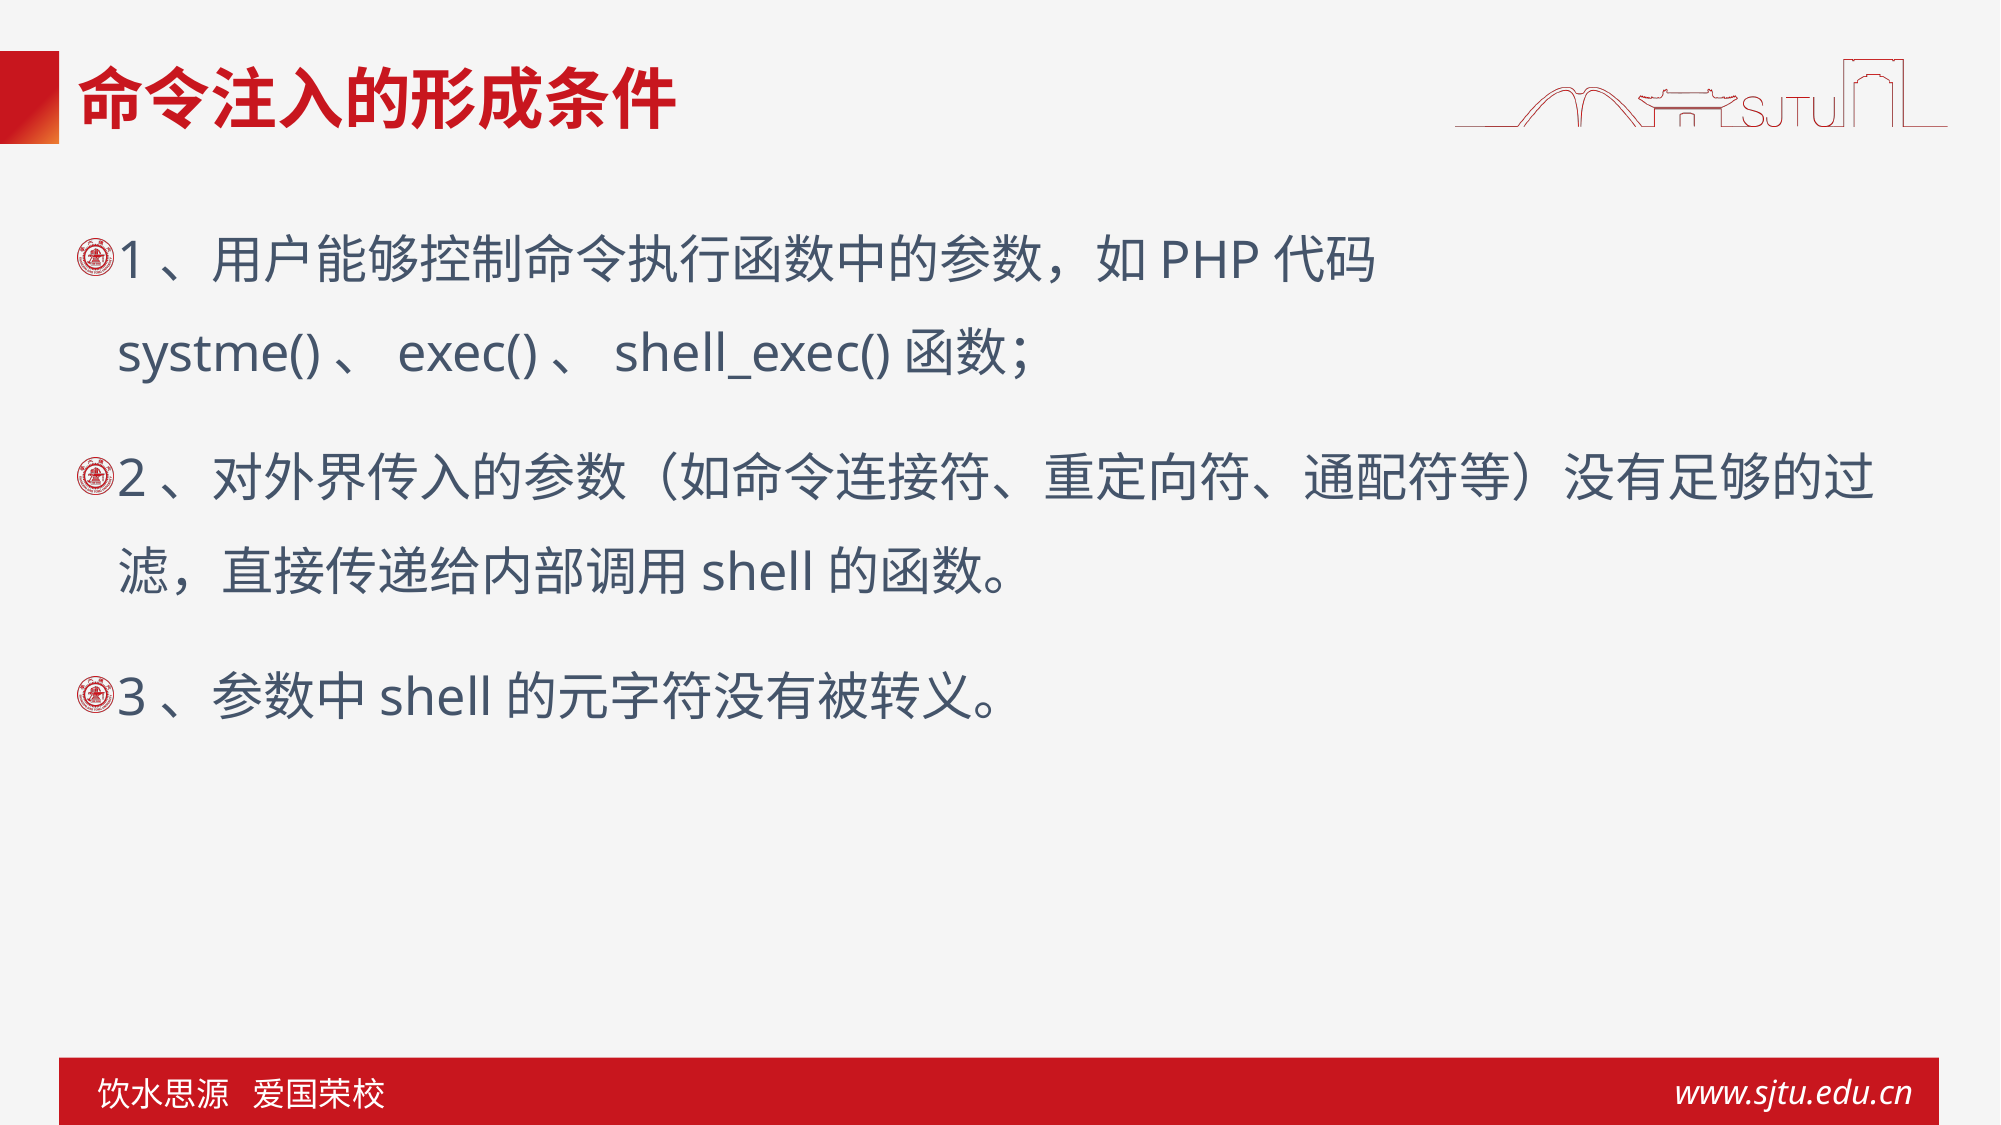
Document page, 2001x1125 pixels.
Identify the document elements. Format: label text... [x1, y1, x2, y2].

title 命令注入的形成条件 [62, 43, 1530, 152]
list 1、用户能够控制命令执行函数中的参数，如PHP代码systme()、exec()、shell_exec()函数； 2、对外界传入的参数（如命令连接符、重定向符、通配符等）没有足够的过滤，直接传递给内部调用shell的函数。 3、参数中shell的元字符没有被转义。 [62, 187, 1938, 1007]
picture [77, 457, 114, 495]
picture [77, 238, 114, 276]
picture [1530, 59, 1948, 127]
picture [77, 676, 114, 713]
